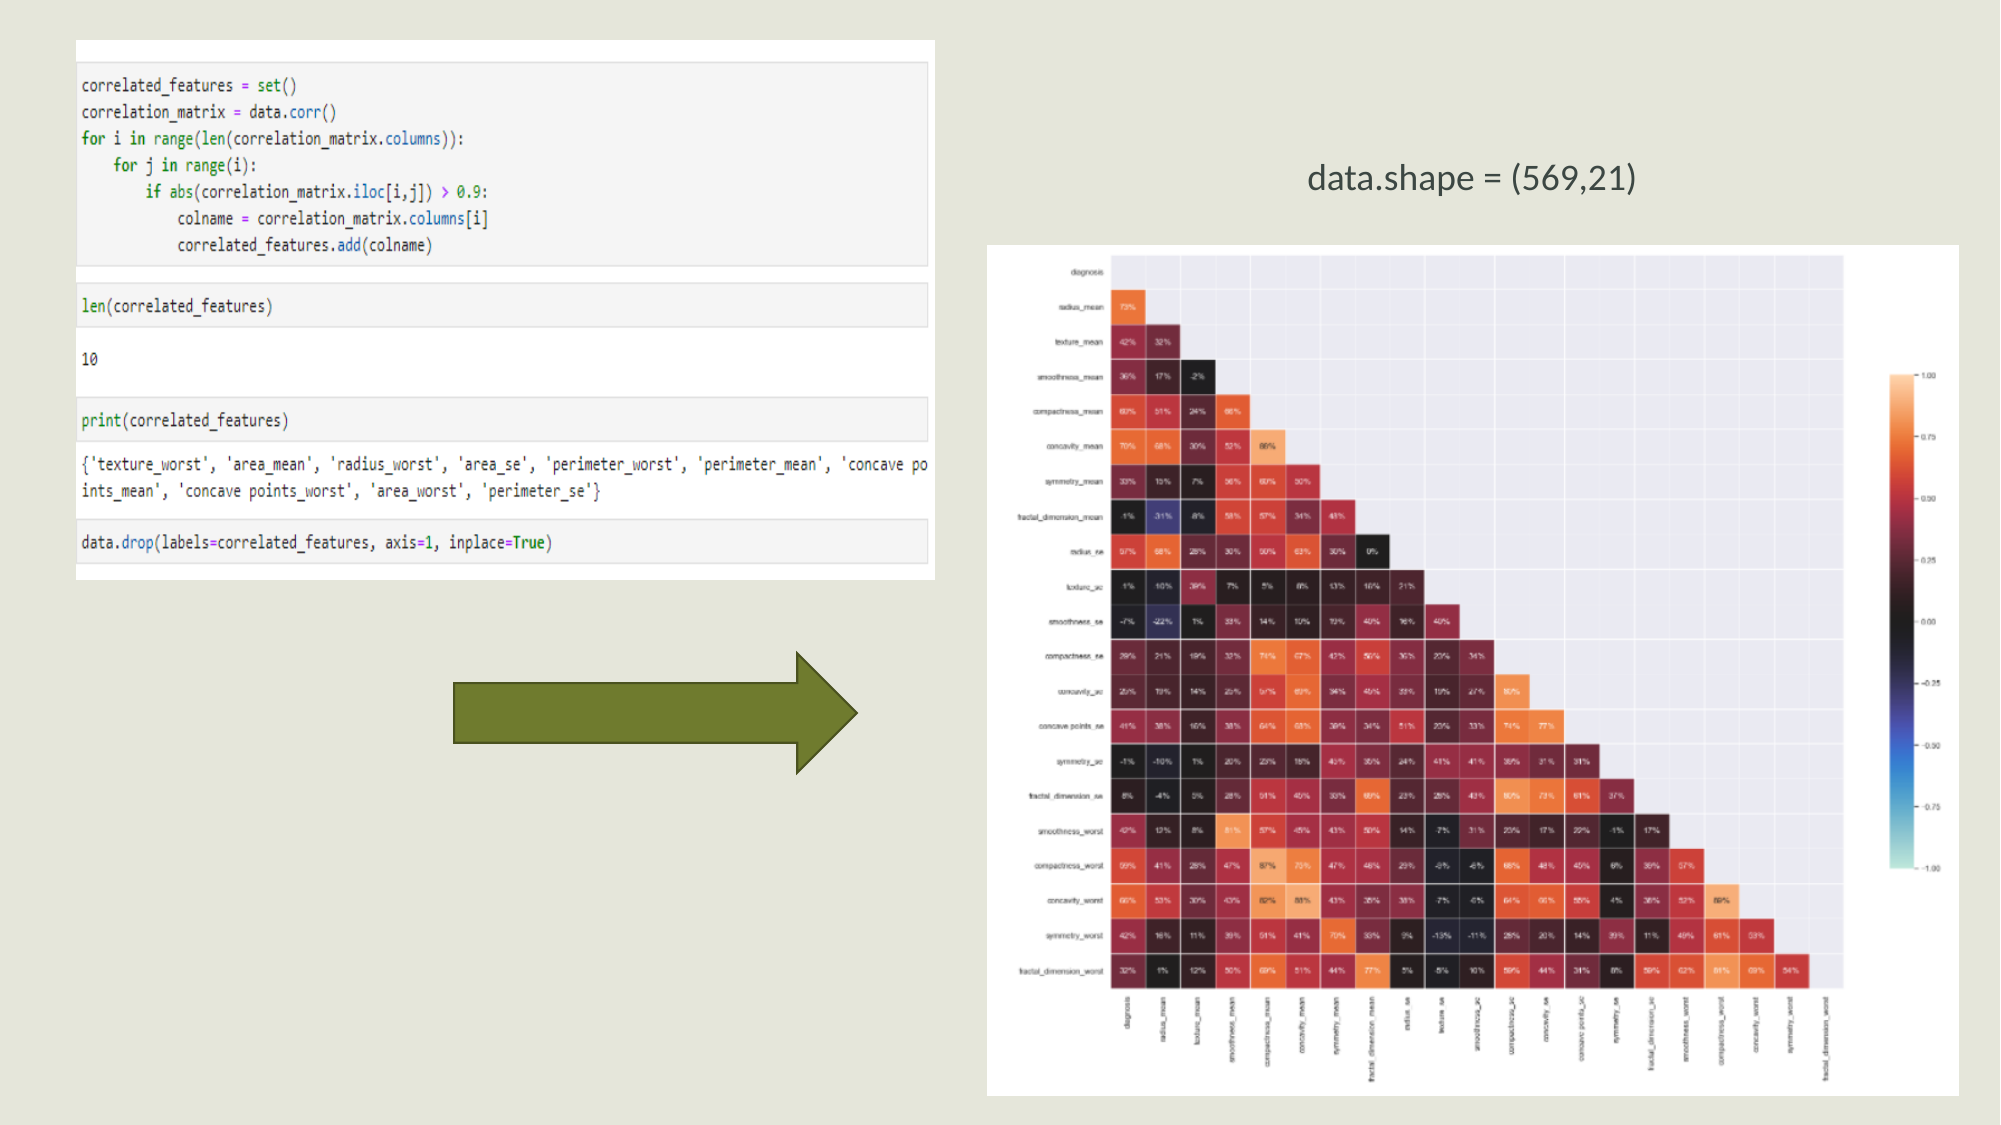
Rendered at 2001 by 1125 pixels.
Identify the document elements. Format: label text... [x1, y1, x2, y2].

text_box [453, 650, 859, 776]
picture [76, 40, 935, 580]
picture [987, 245, 1959, 1096]
text_box data.shape = (569,21) [1292, 145, 1653, 206]
